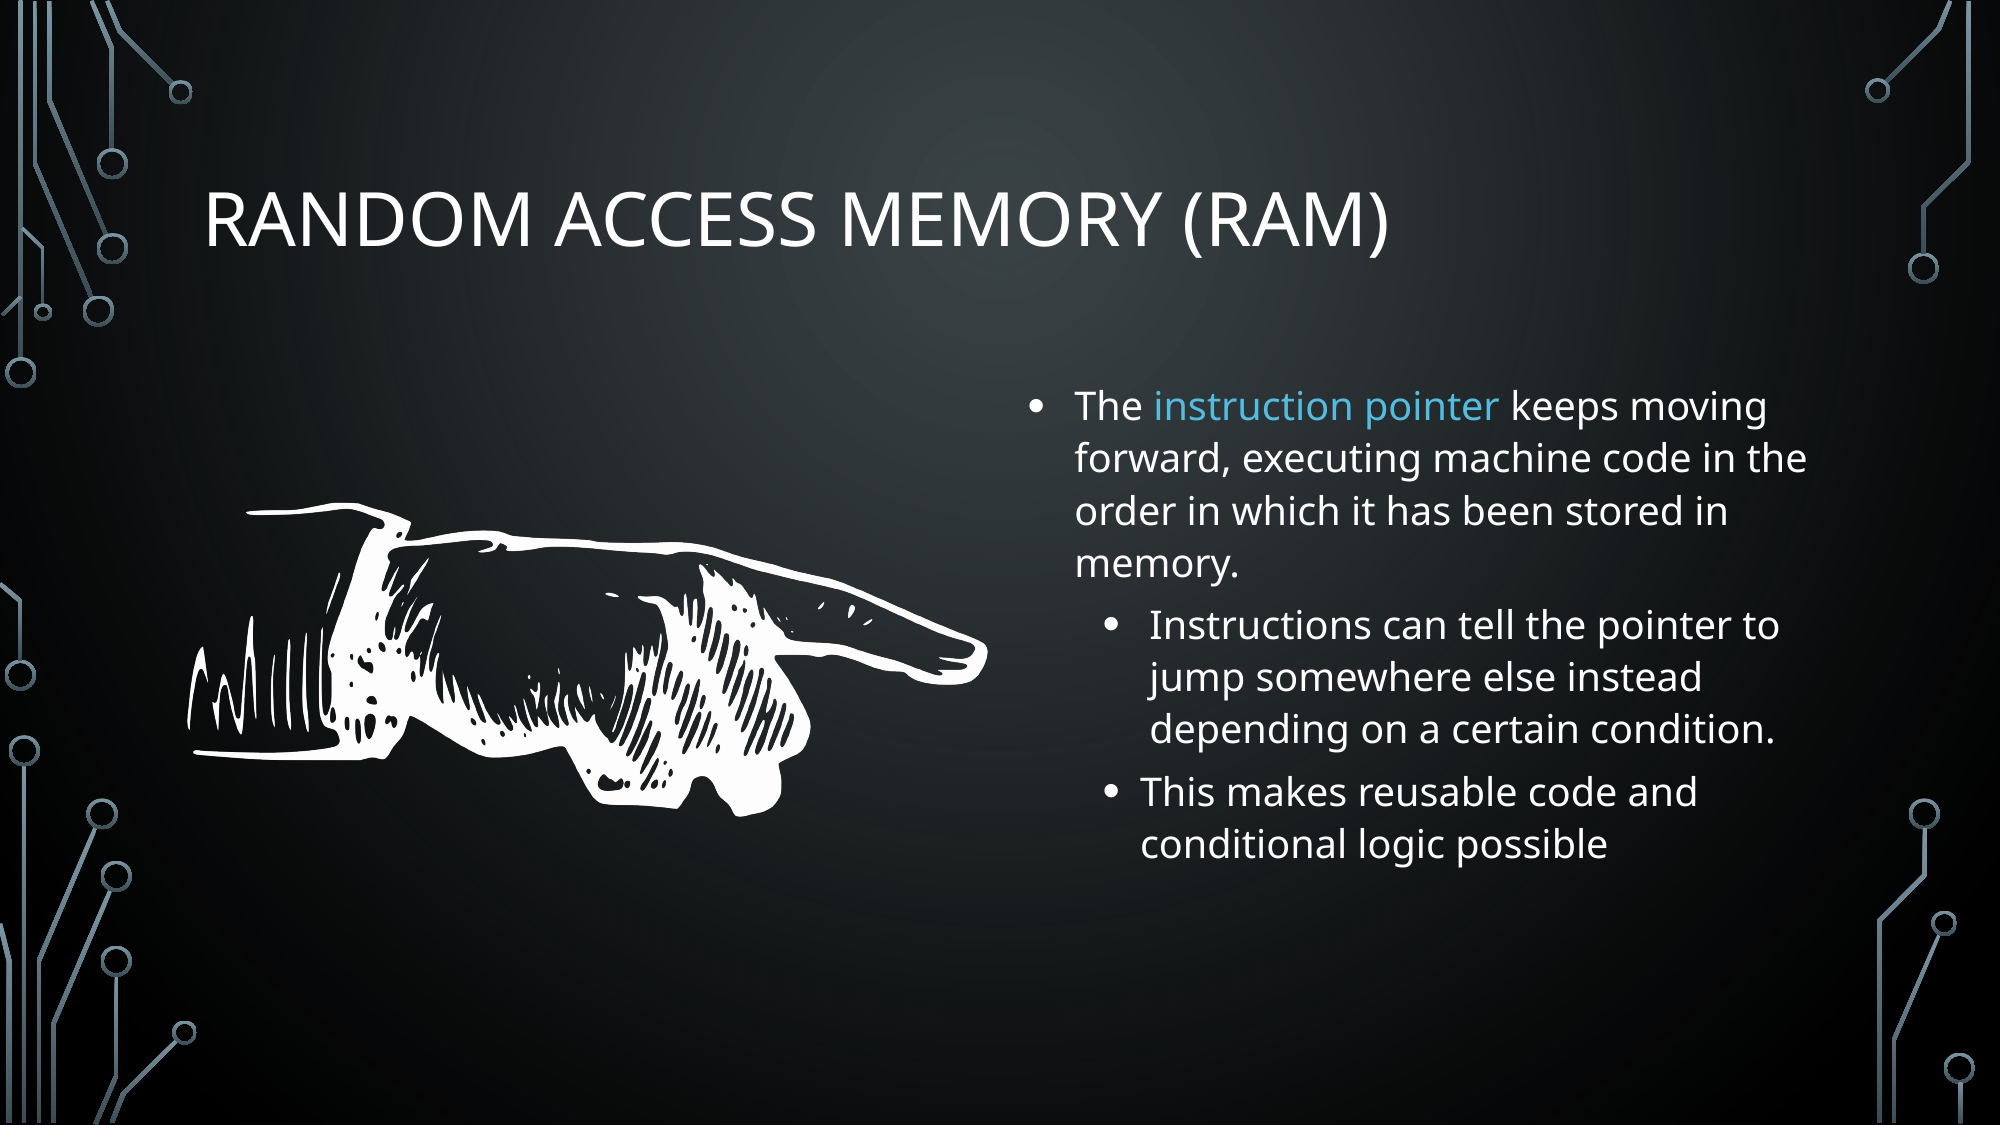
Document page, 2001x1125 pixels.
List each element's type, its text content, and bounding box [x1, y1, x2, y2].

picture [186, 459, 988, 860]
list The instruction pointer keeps moving forward, executing machine code in the order in which it has been stored in memory. Instructions can tell the pointer to jump somewhere else instead depending on a certain condition. This makes reusable code and conditional logic possible [1012, 369, 1903, 996]
title Random Access Memory (RAM) [187, 101, 1813, 344]
